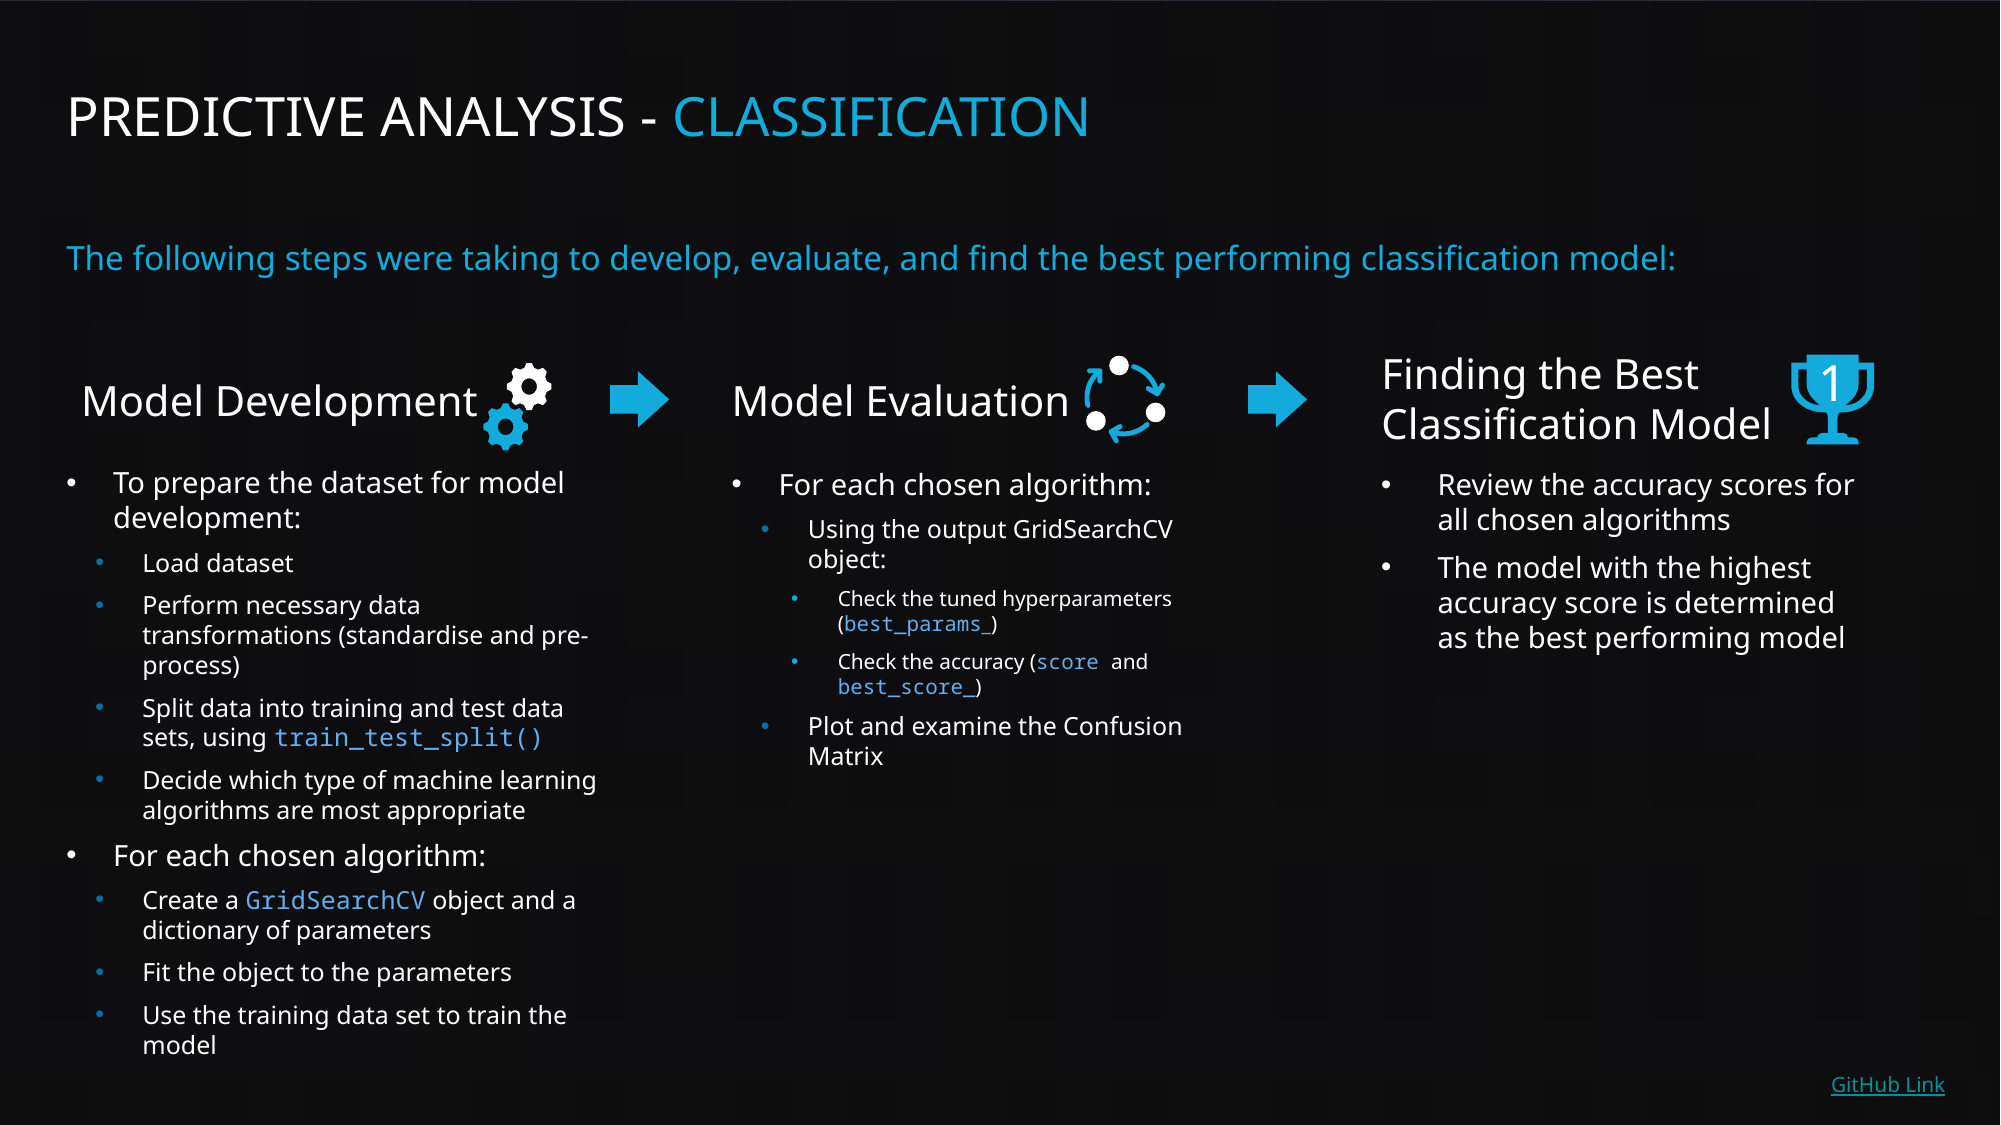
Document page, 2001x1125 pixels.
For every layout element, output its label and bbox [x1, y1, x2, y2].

text_box [483, 362, 552, 451]
text_box [1084, 355, 1166, 444]
picture [0, 1, 2000, 1125]
